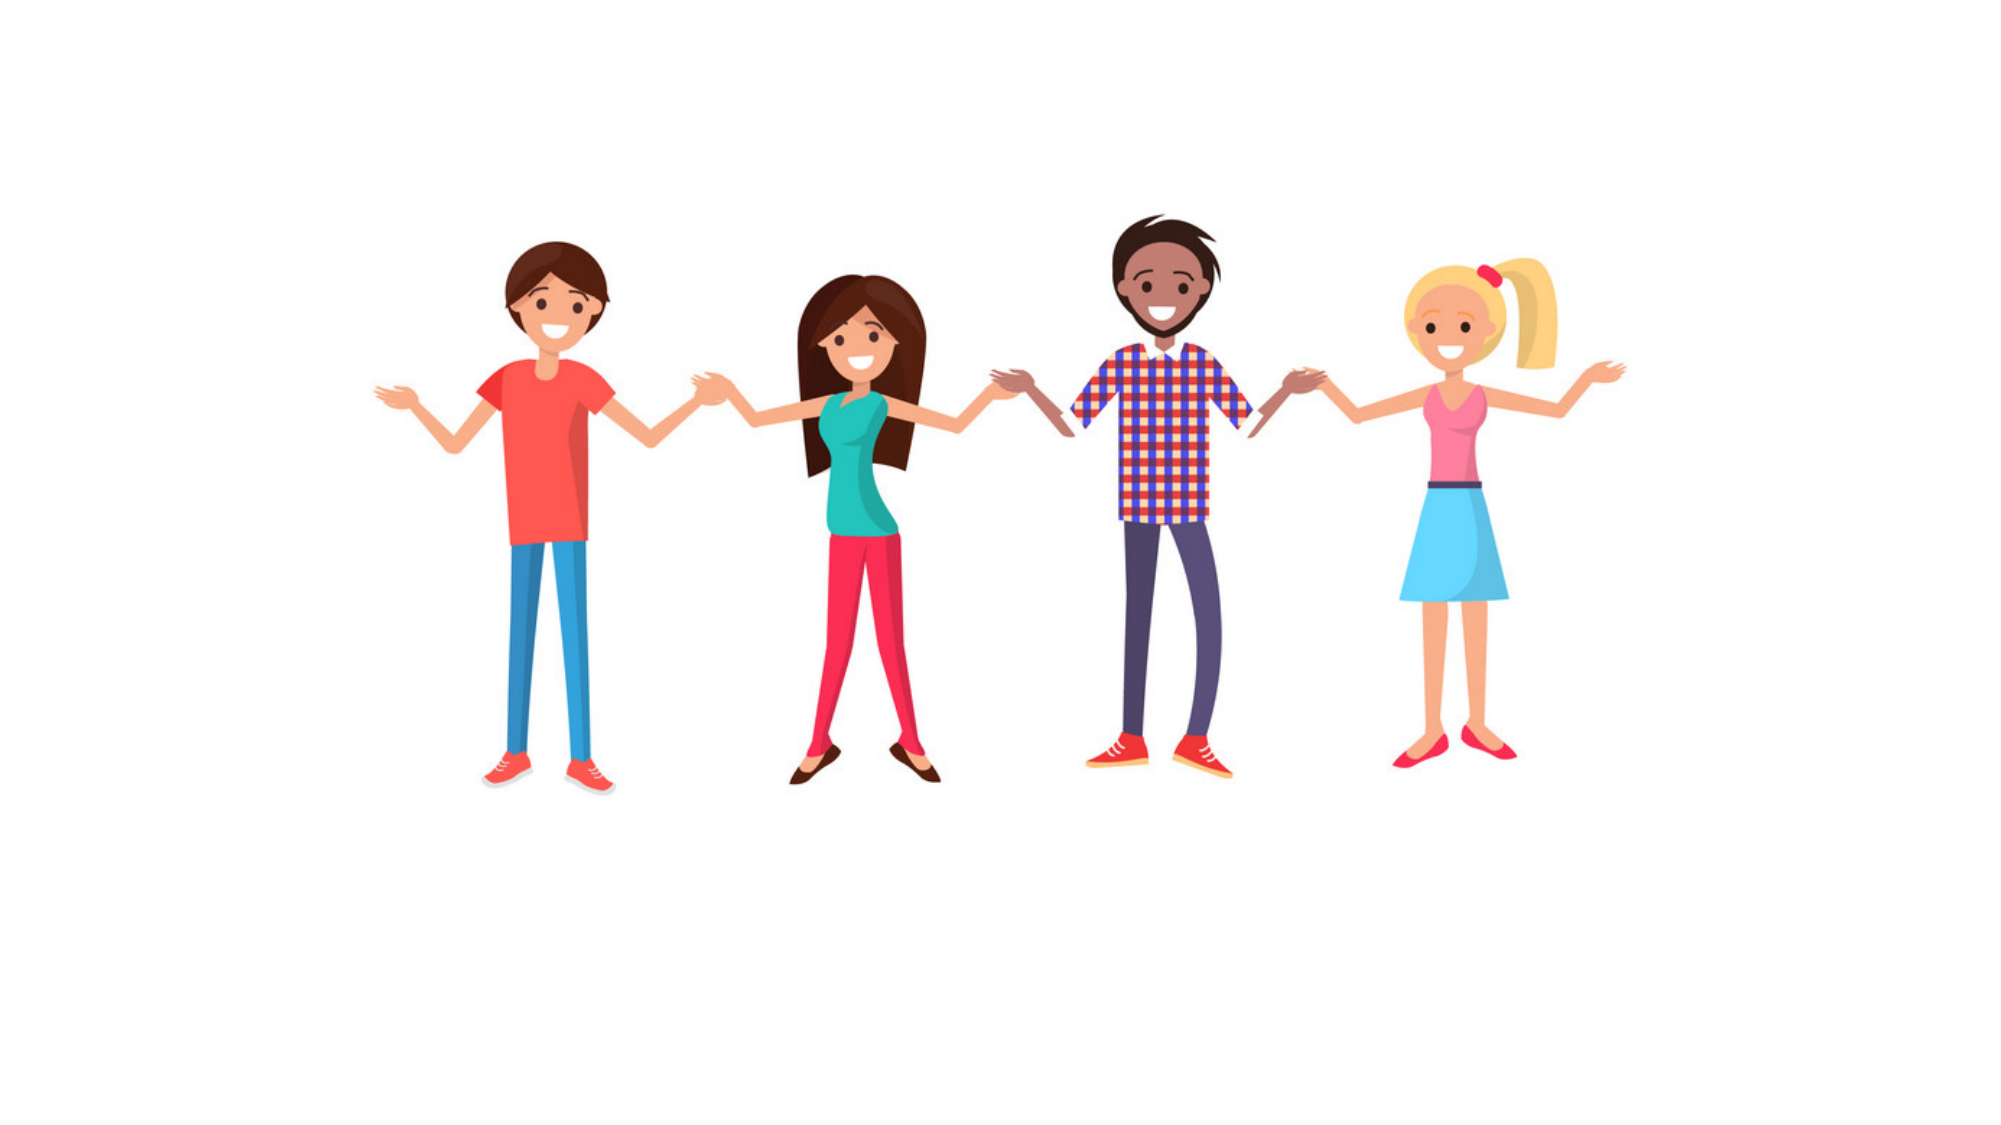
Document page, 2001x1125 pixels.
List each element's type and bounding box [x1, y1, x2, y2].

picture [278, 194, 1722, 818]
